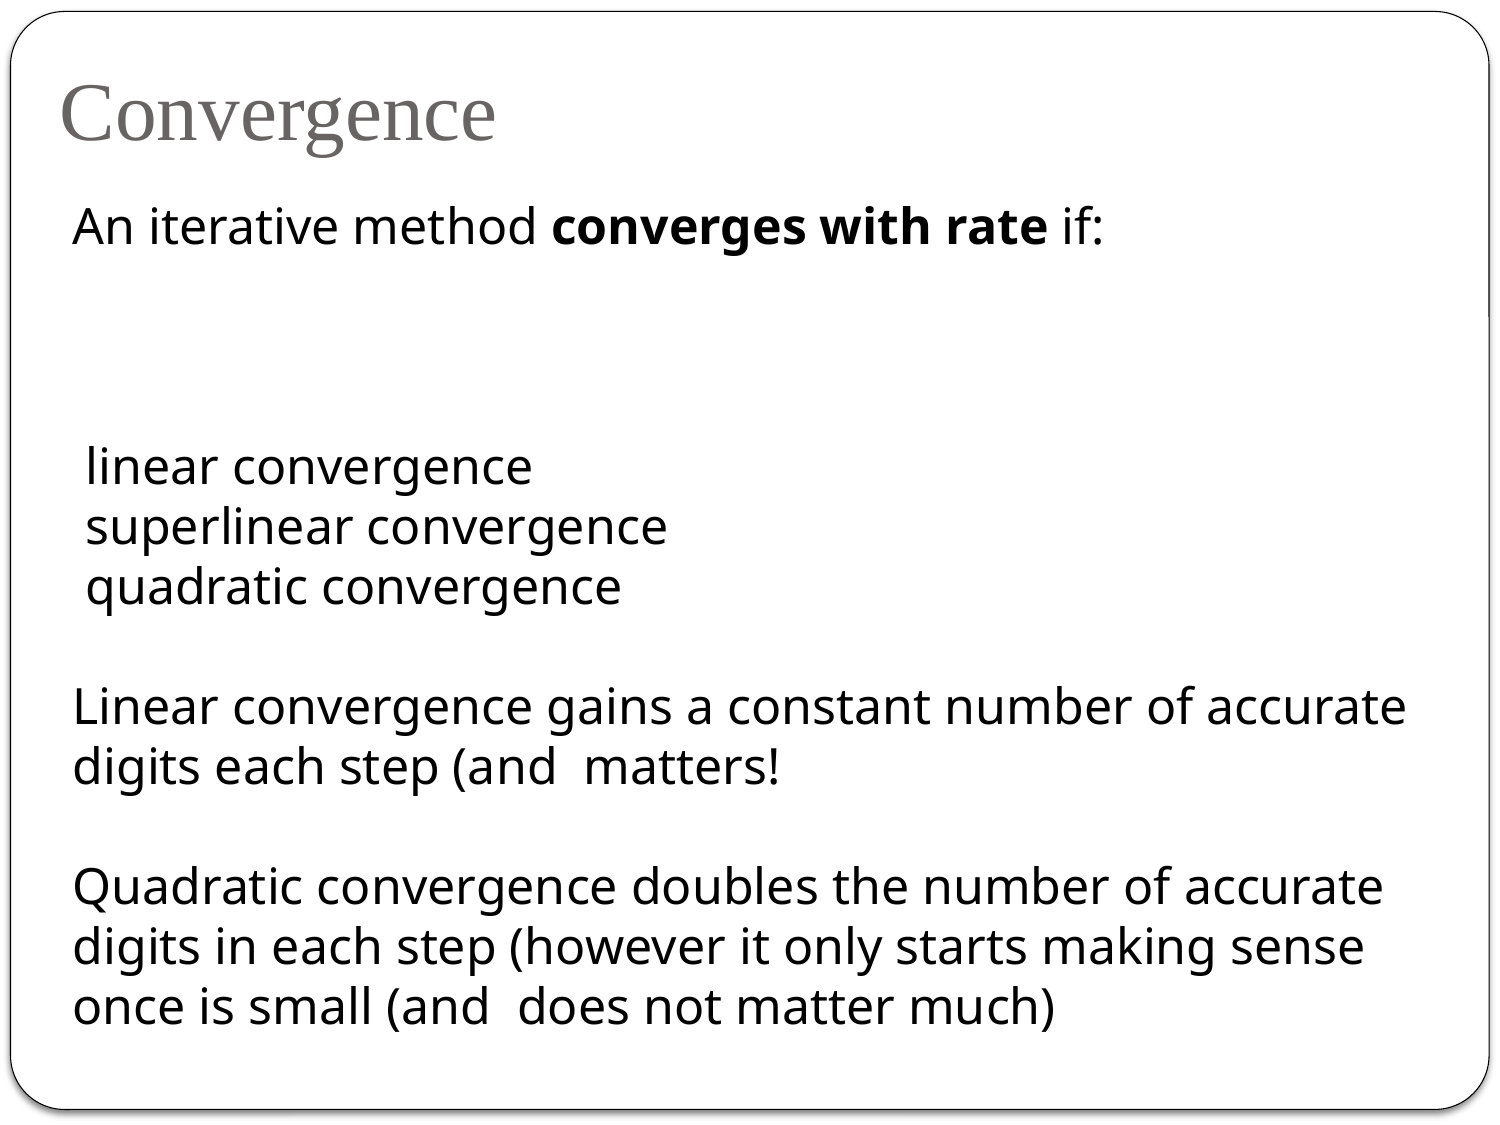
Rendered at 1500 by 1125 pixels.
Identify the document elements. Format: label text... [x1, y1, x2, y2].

text_box Convergence [44, 50, 1476, 165]
